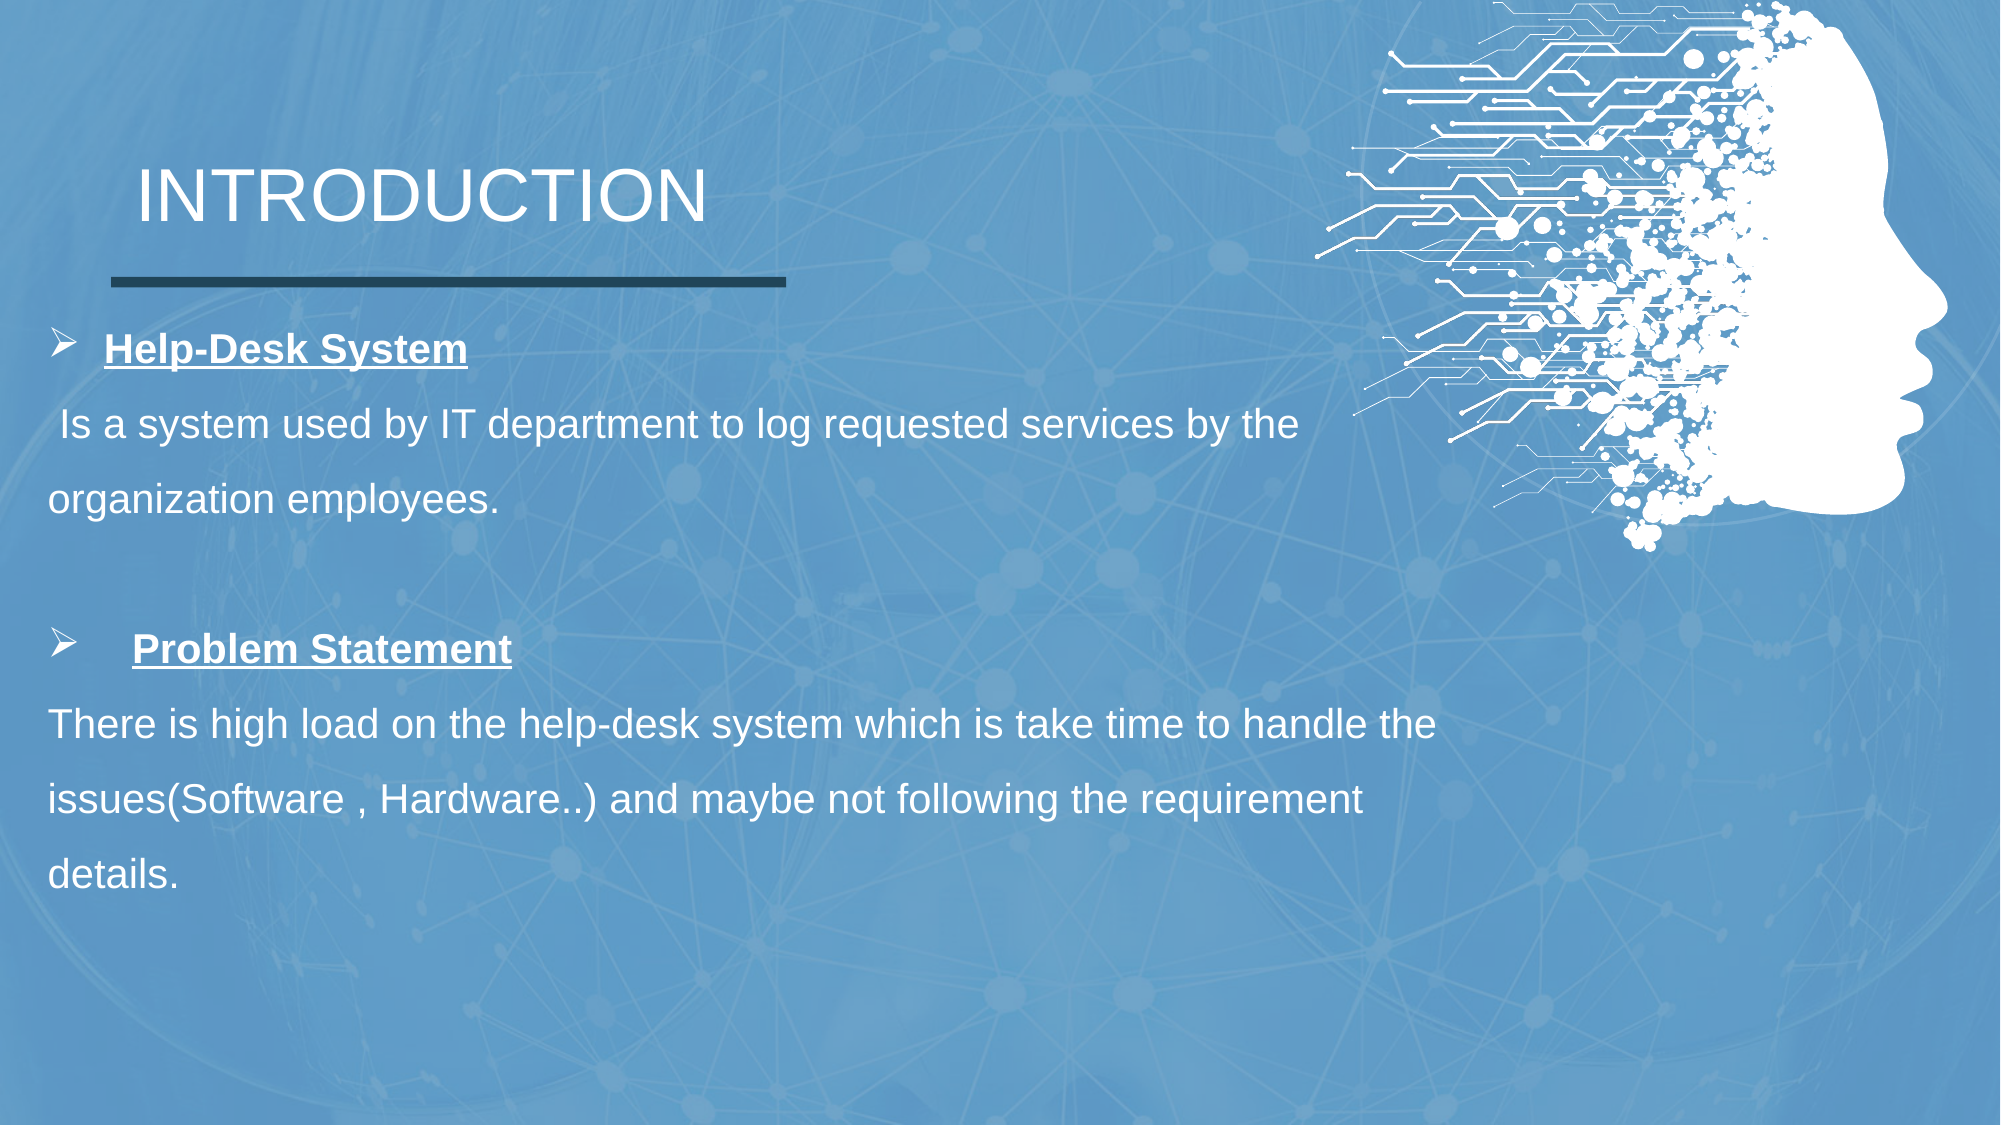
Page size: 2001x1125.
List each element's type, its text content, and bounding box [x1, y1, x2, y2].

text_box Help-Desk System Is a system used by IT department to log requested services by the organization employees. Problem Statement There is high load on the help-desk system which is take time to handle the issues(Software , Hardware..) and maybe not following the requirement details. [32, 289, 1497, 905]
text_box INTRODUCTION [120, 138, 777, 244]
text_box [1313, 0, 1947, 553]
text_box [110, 276, 787, 288]
